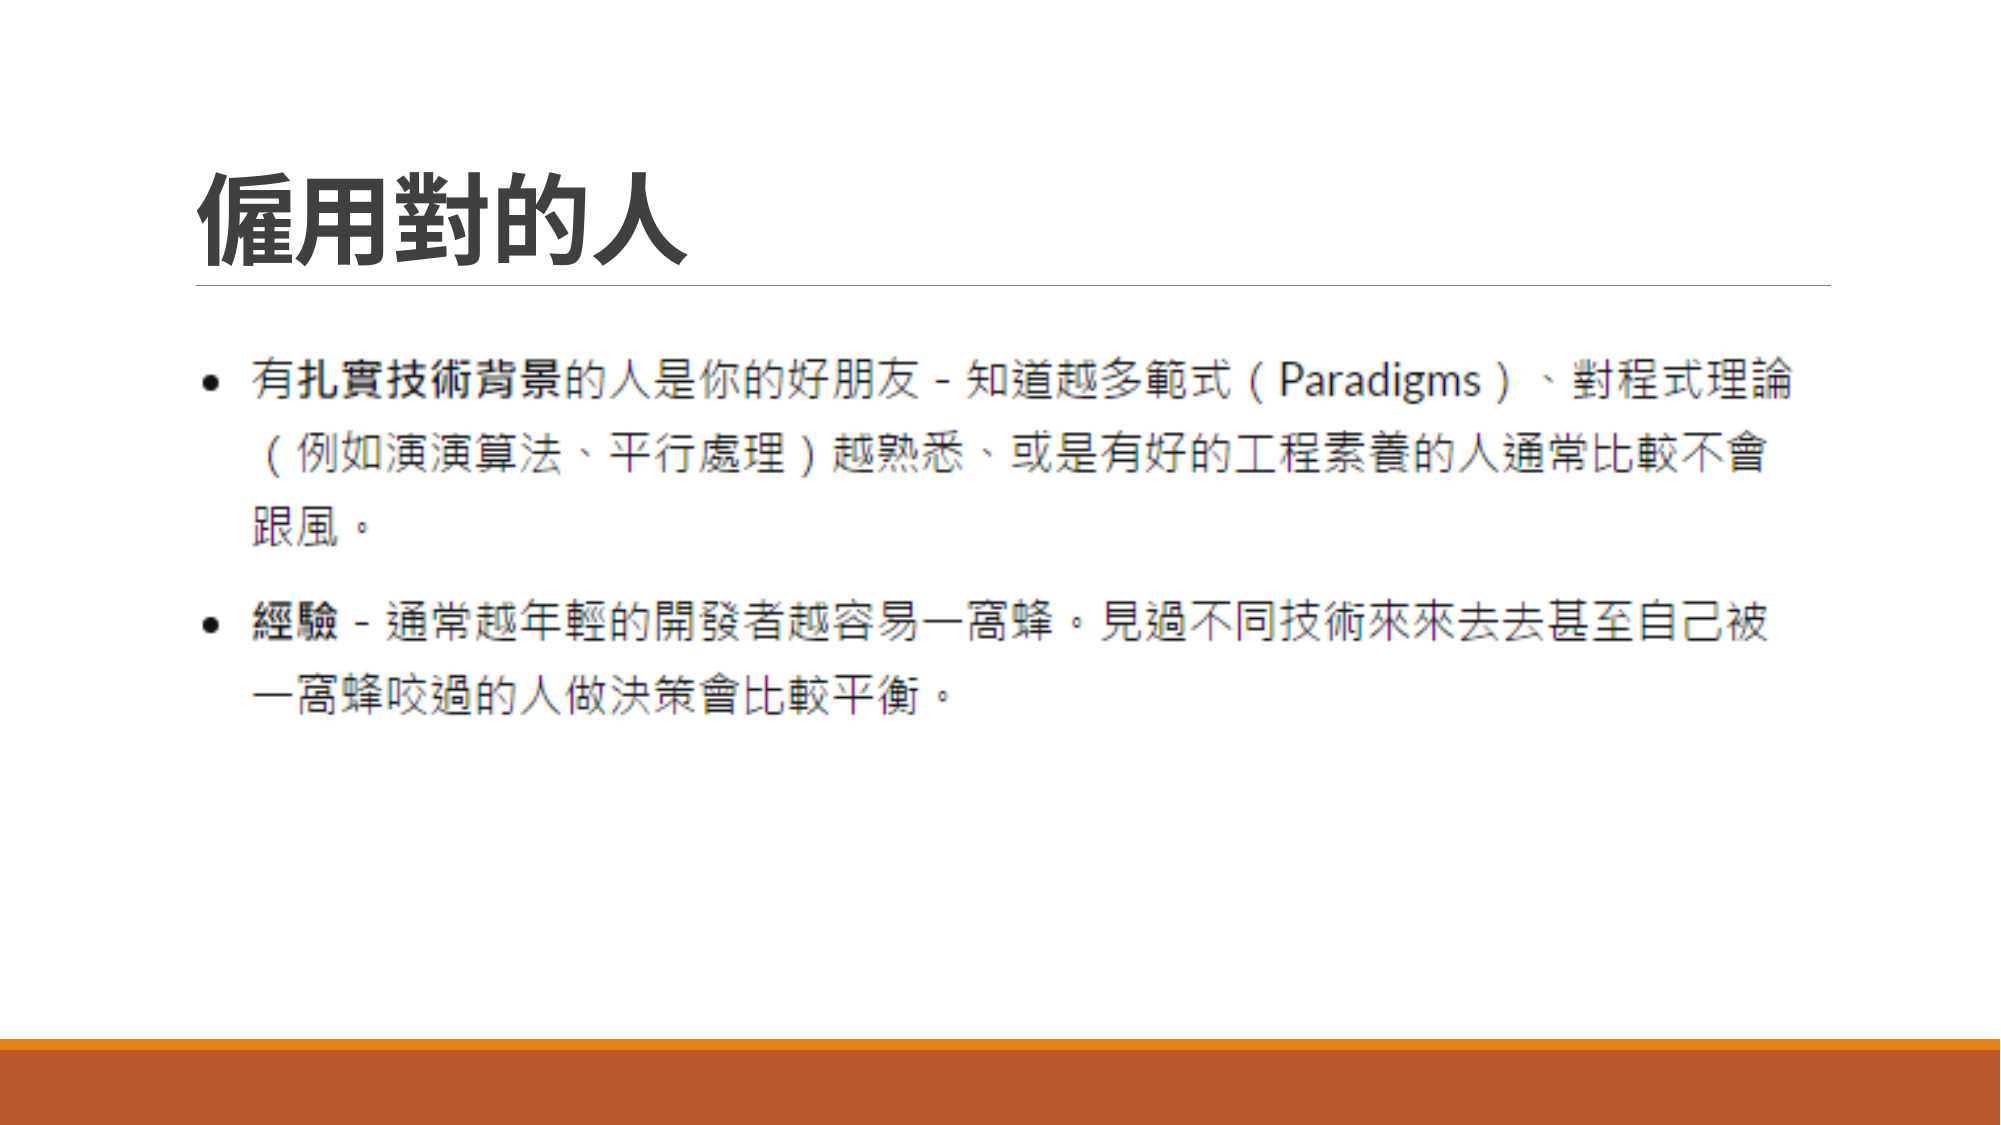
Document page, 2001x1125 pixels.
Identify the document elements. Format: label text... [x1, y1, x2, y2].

picture [179, 302, 1838, 748]
title 僱用對的人 [180, 47, 1830, 285]
